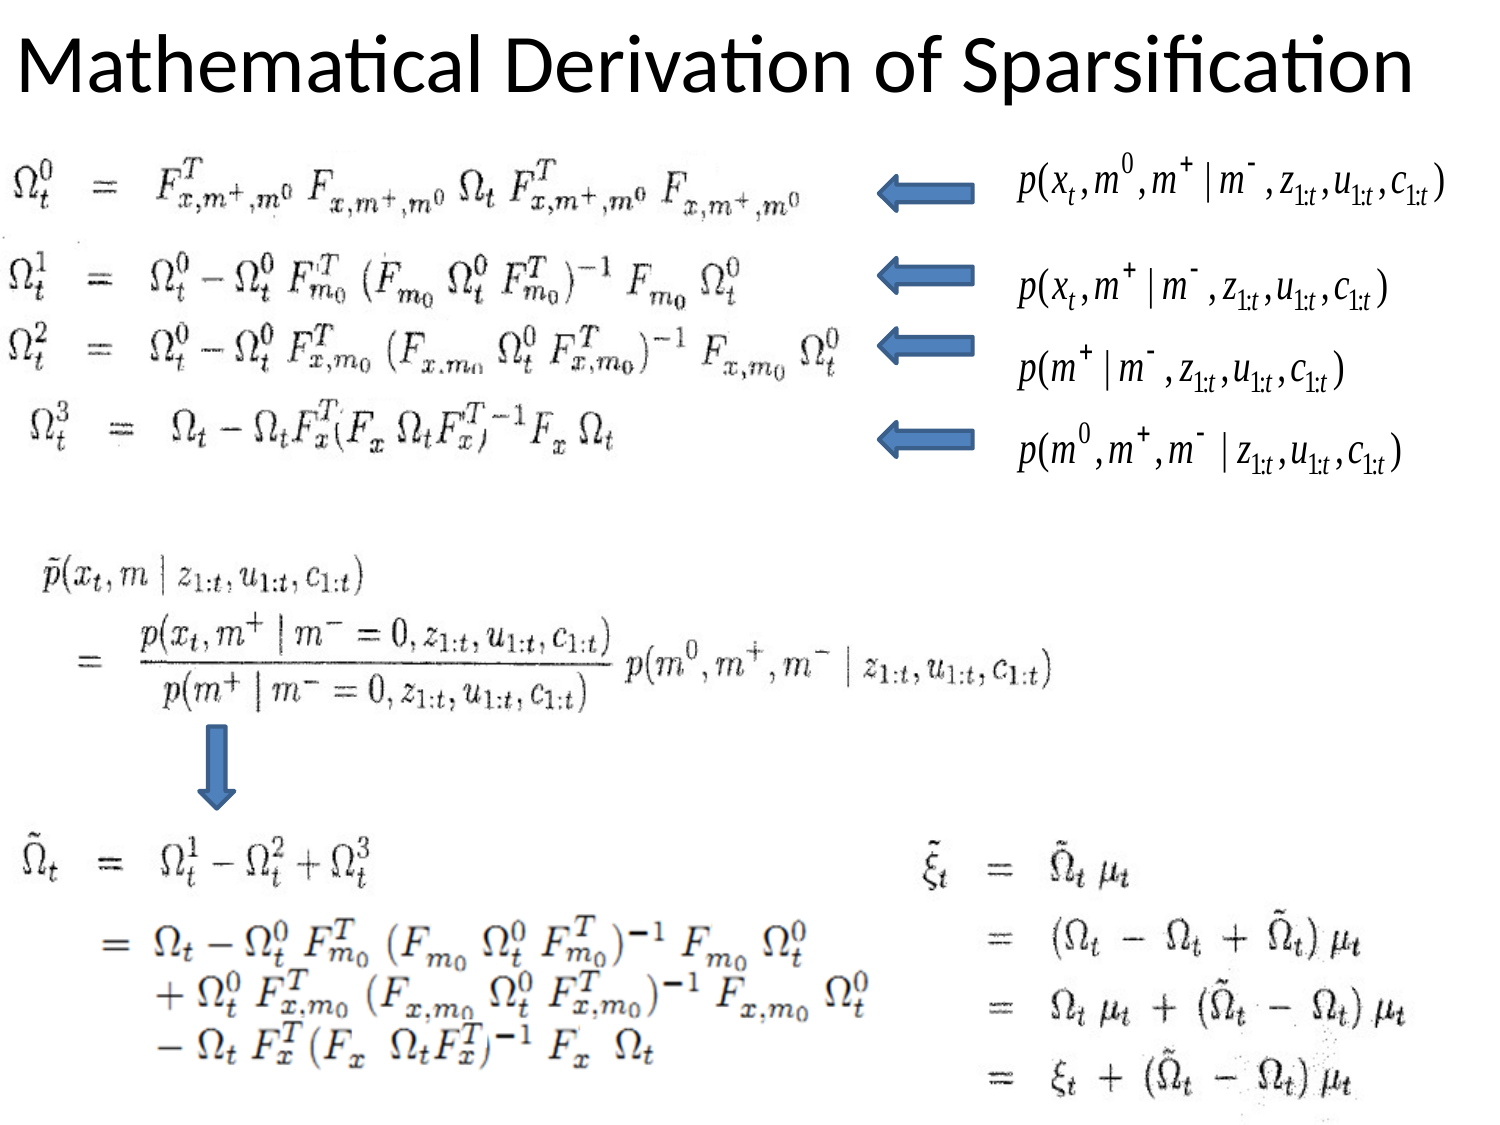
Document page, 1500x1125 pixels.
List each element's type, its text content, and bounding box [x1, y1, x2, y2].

text_box [876, 173, 975, 213]
picture [0, 140, 858, 476]
text_box [197, 743, 237, 806]
picture [0, 808, 880, 1087]
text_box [1007, 140, 1454, 217]
text_box [876, 255, 975, 295]
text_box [1007, 409, 1411, 487]
title Mathematical Derivation of Sparsification [0, 0, 1447, 118]
picture [902, 813, 1426, 1125]
text_box [876, 419, 975, 459]
text_box [876, 326, 975, 366]
picture [0, 527, 1079, 736]
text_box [1007, 327, 1354, 405]
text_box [1007, 245, 1397, 323]
